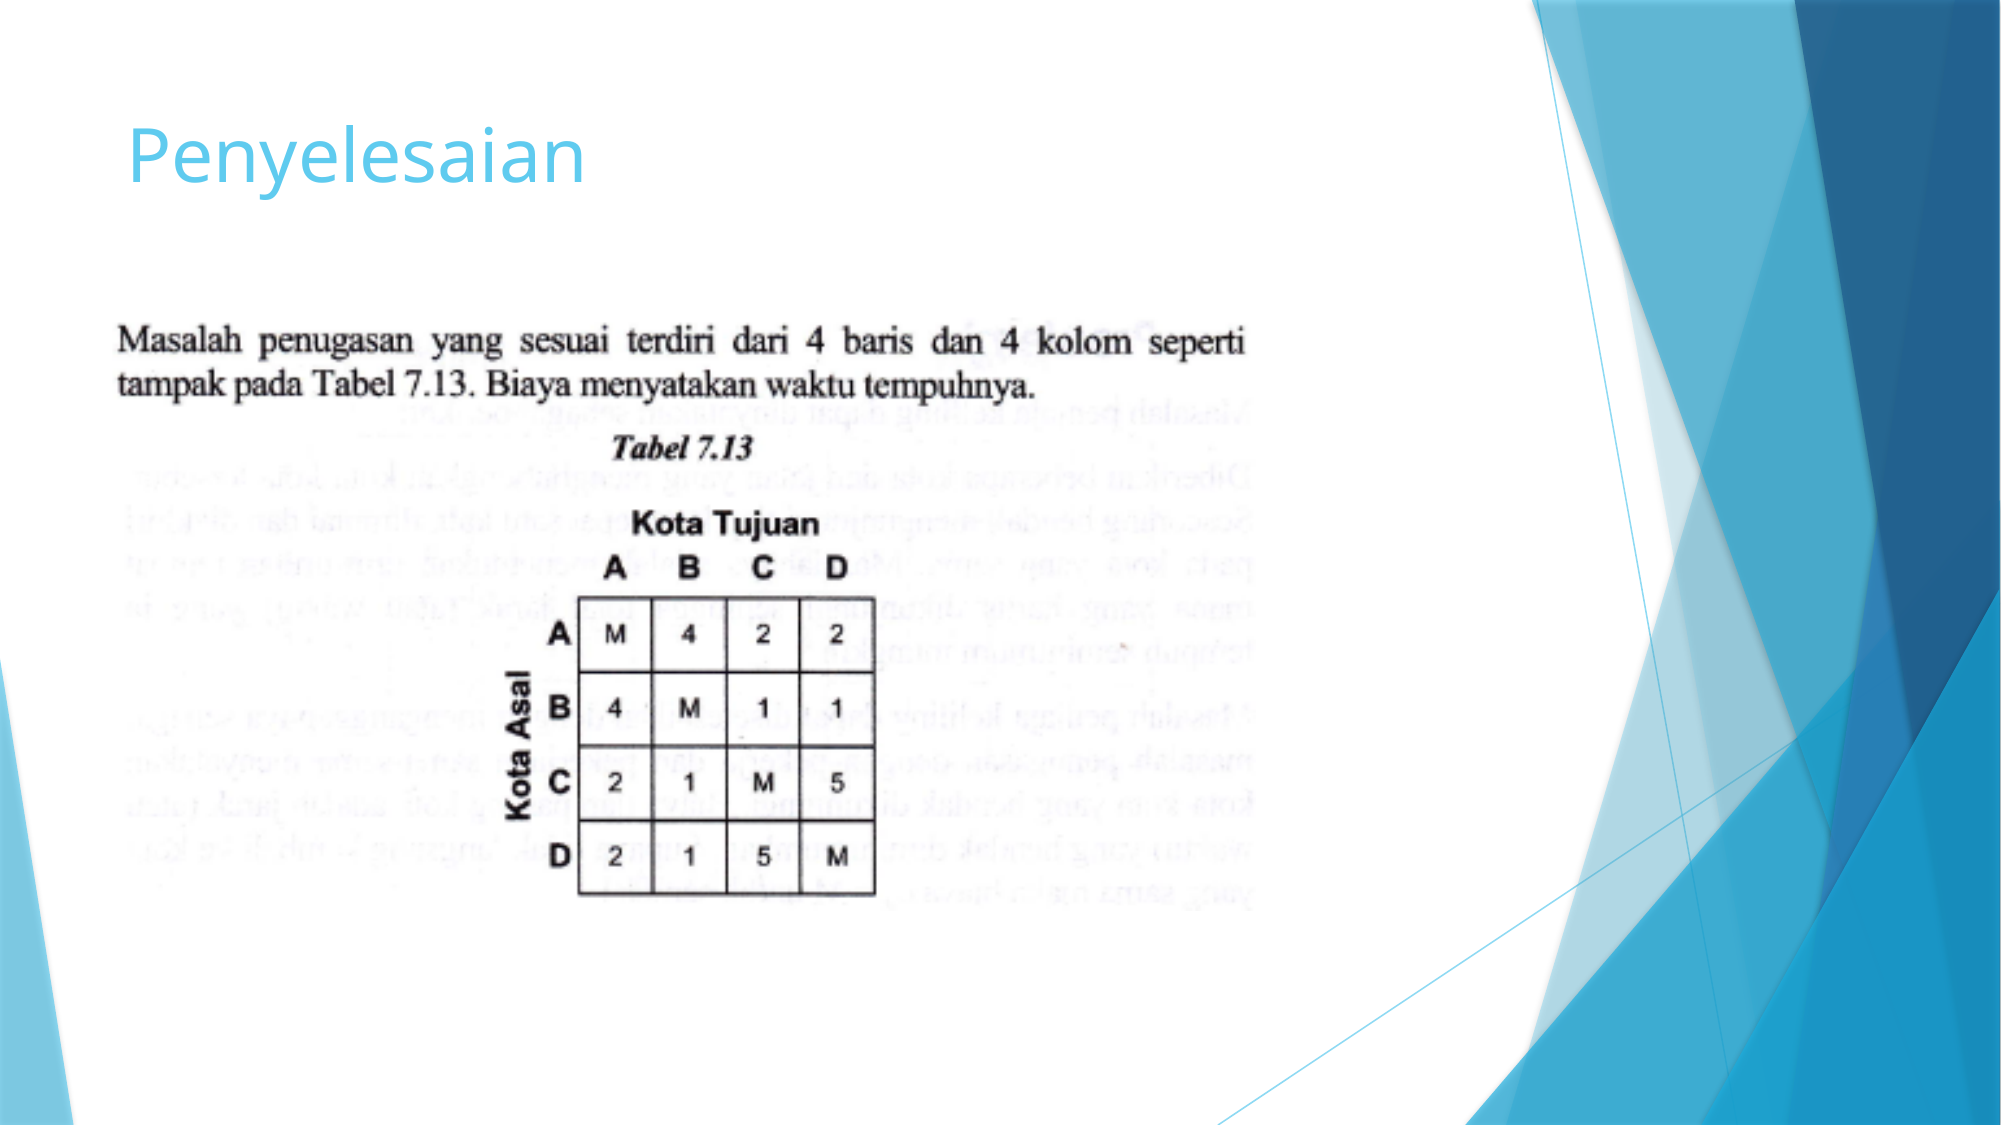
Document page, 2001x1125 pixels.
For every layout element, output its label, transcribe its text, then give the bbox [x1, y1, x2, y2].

picture [110, 316, 1256, 912]
title Penyelesaian [111, 99, 1522, 317]
